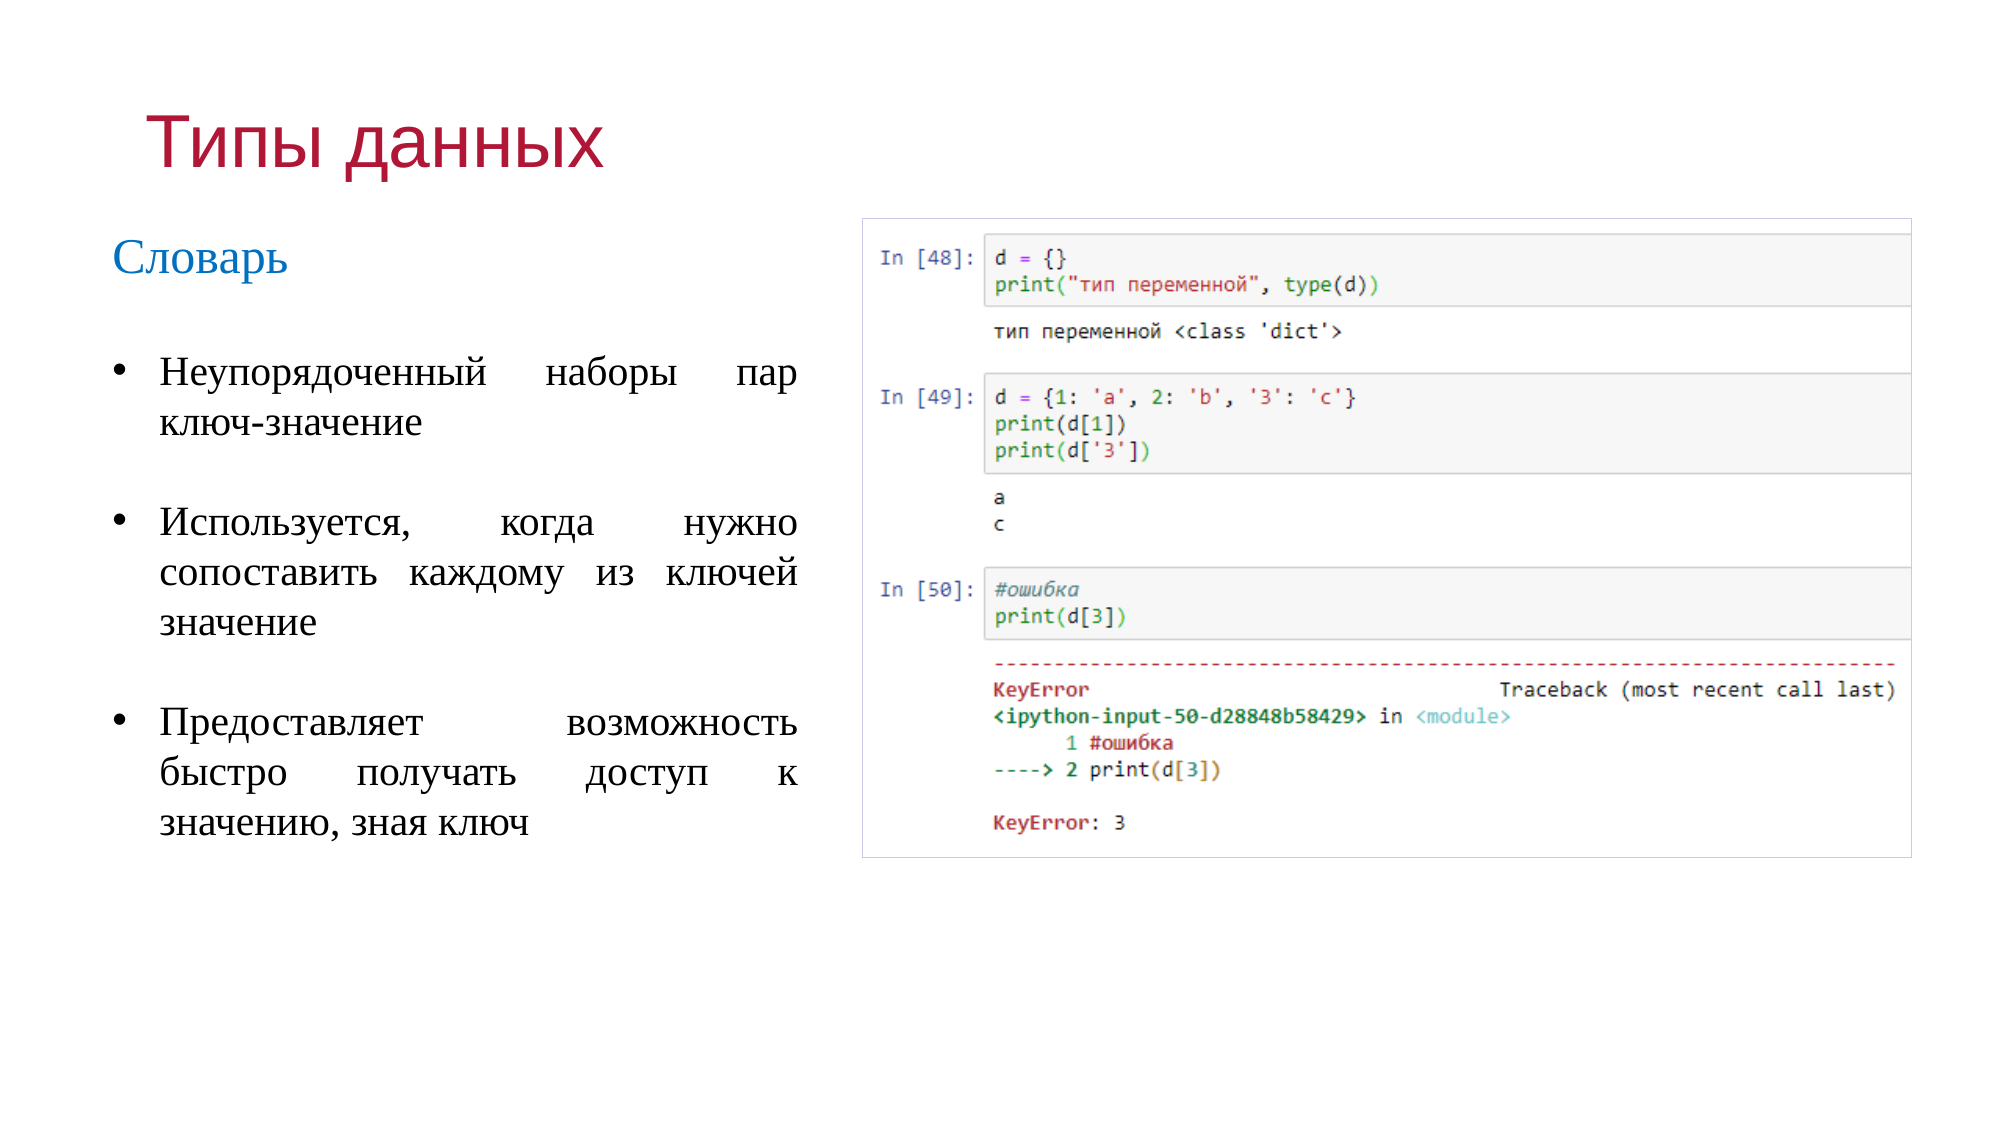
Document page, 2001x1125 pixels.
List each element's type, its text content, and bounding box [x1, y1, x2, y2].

text_box Словарь Неупорядоченный наборы пар ключ-значение Используется, когда нужно сопоставить каждому из ключей значение Предоставляет возможность быстро получать доступ к значению, зная ключ [97, 216, 813, 852]
text_box Типы данных [131, 85, 621, 190]
picture [862, 218, 1912, 859]
